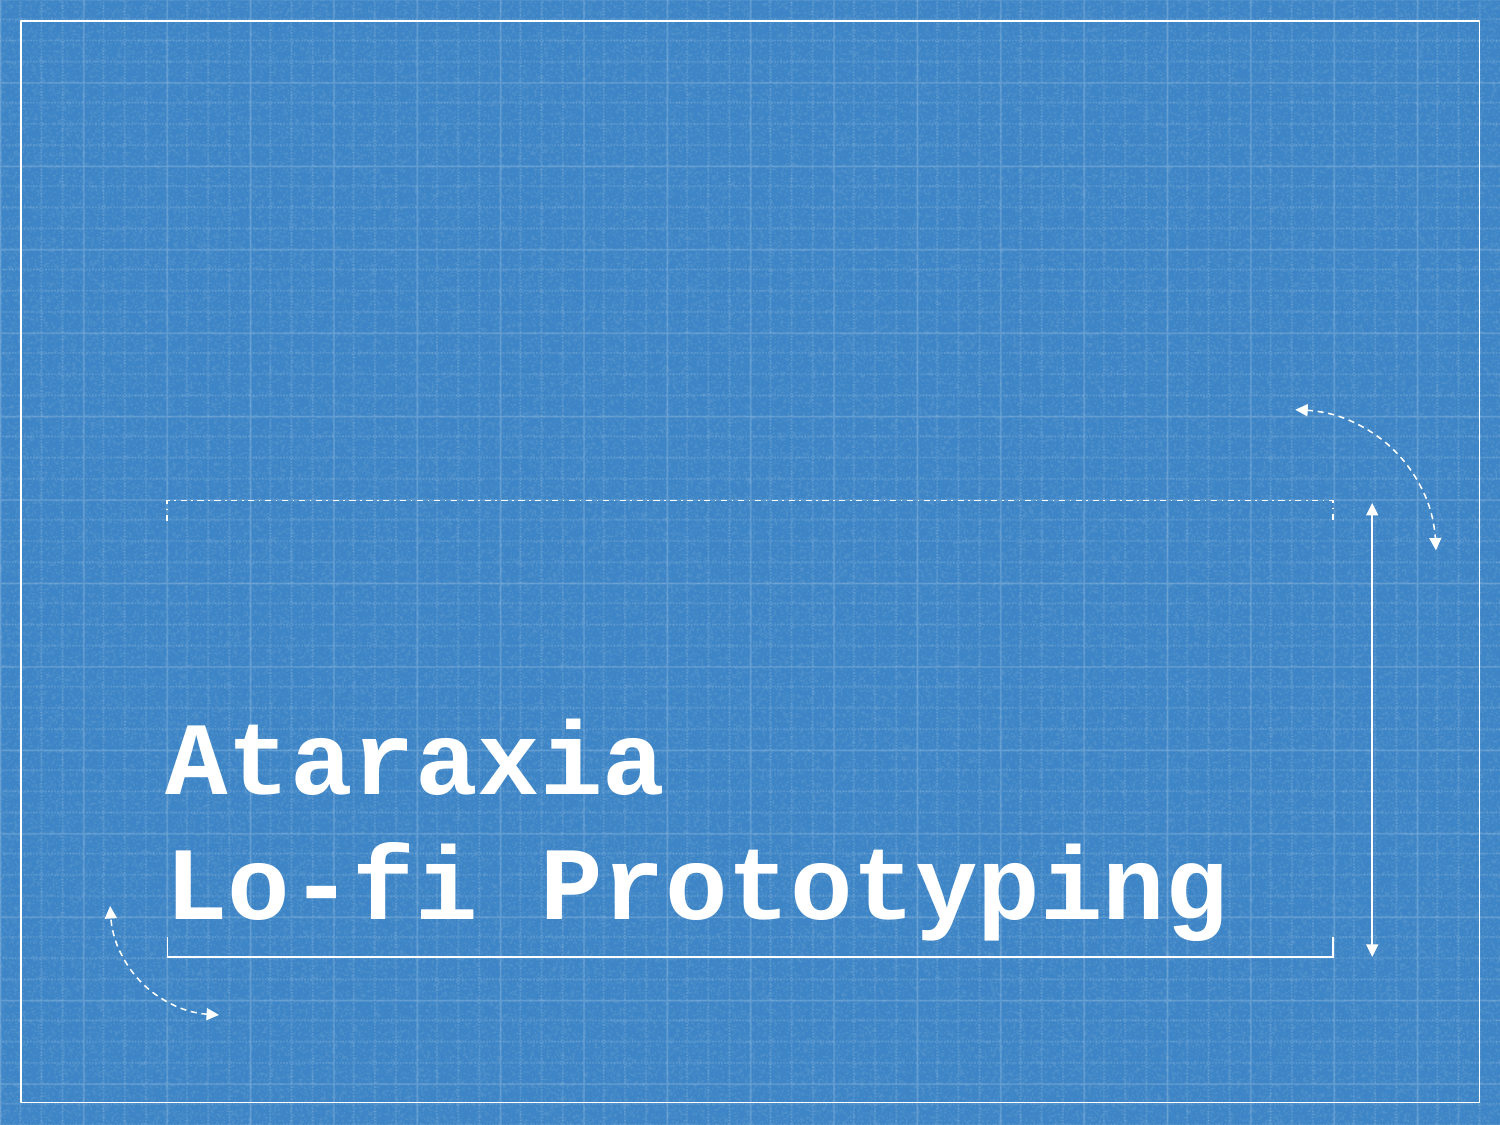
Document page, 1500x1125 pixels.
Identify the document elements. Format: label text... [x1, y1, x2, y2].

picture [0, 0, 1500, 1125]
title Ataraxia Lo-fi Prototyping [150, 701, 1334, 956]
